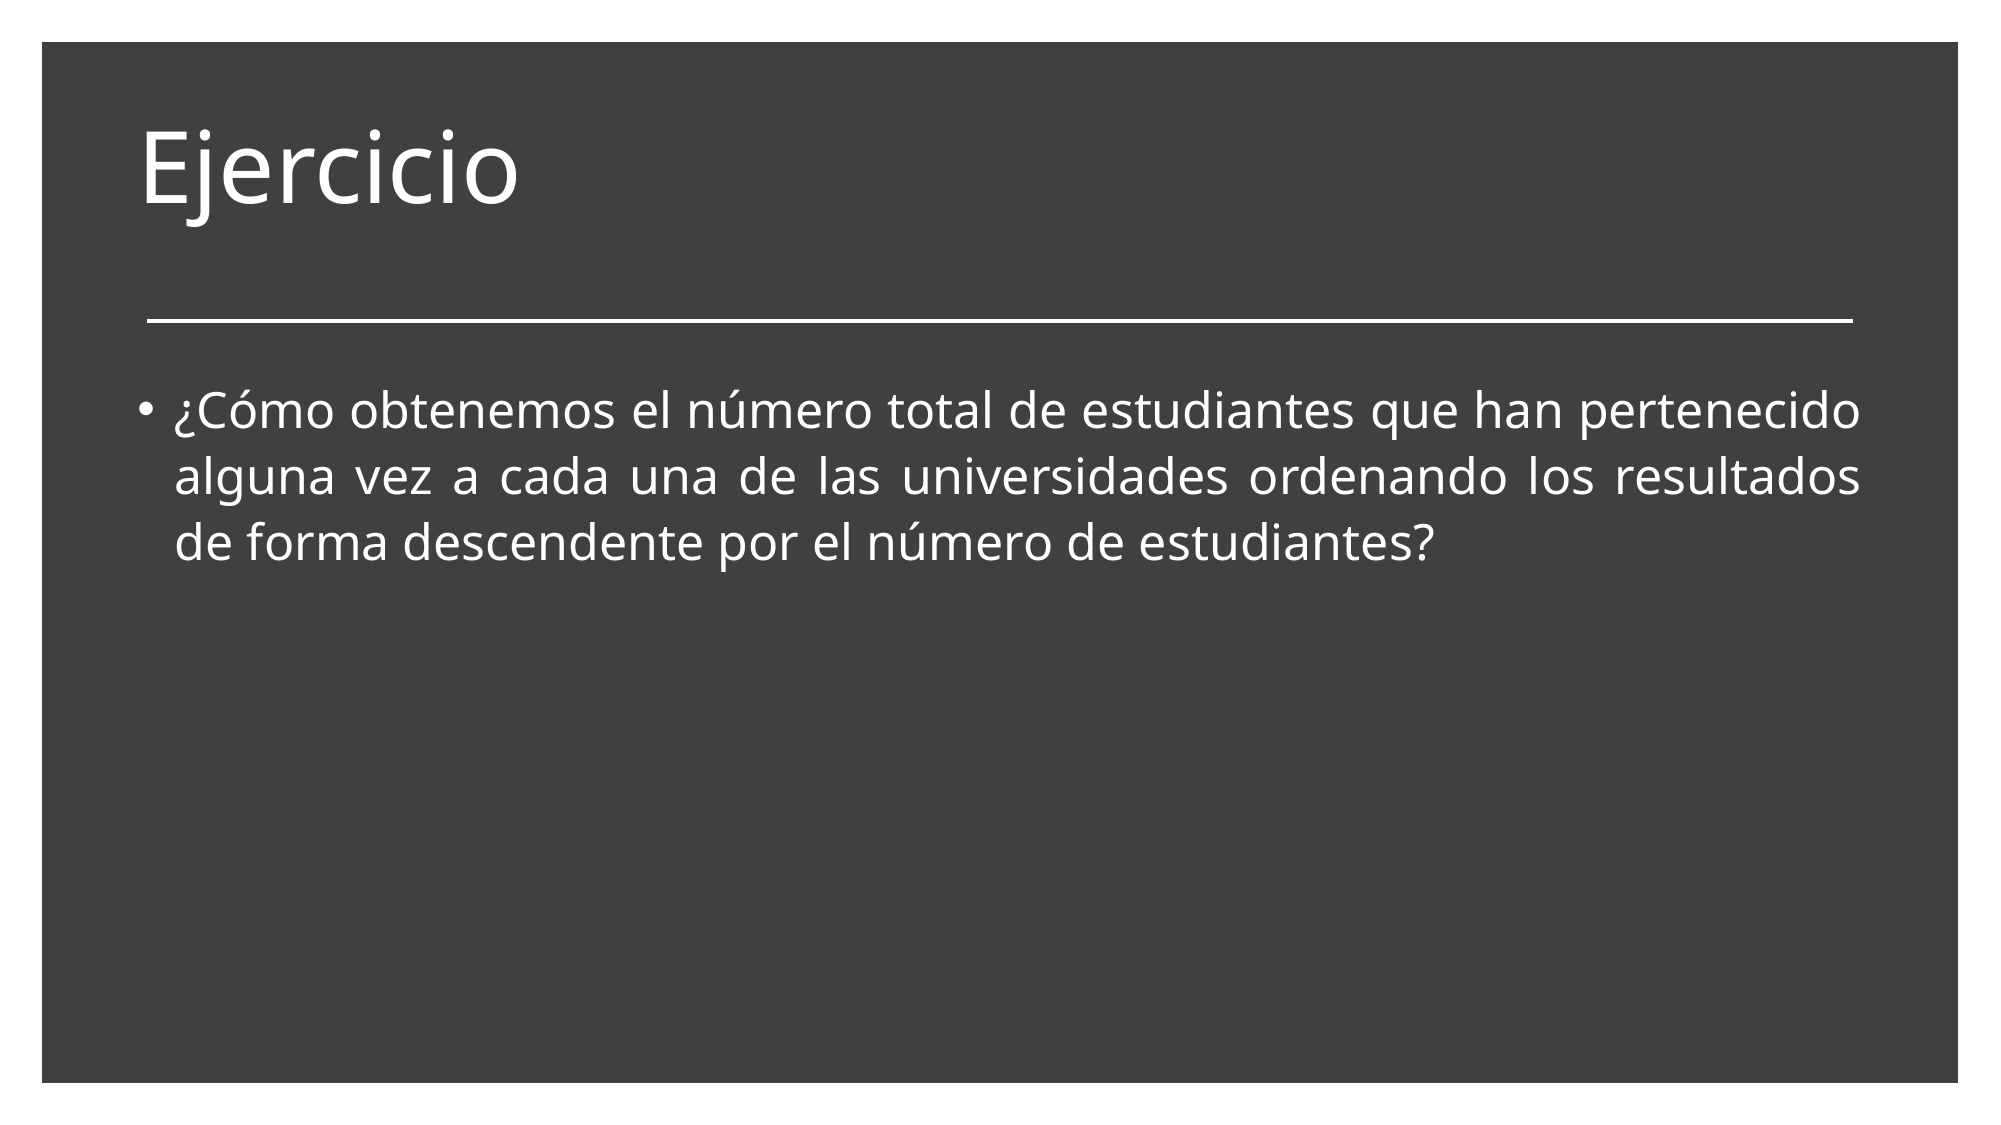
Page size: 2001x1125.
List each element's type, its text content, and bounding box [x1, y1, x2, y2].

title Ejercicio [137, 103, 1863, 322]
text_box [52, 51, 1948, 1073]
list ¿Cómo obtenemos el número total de estudiantes que han pertenecido alguna vez a cada una de las universidades ordenando los resultados de forma descendente por el número de estudiantes? [137, 372, 1863, 973]
